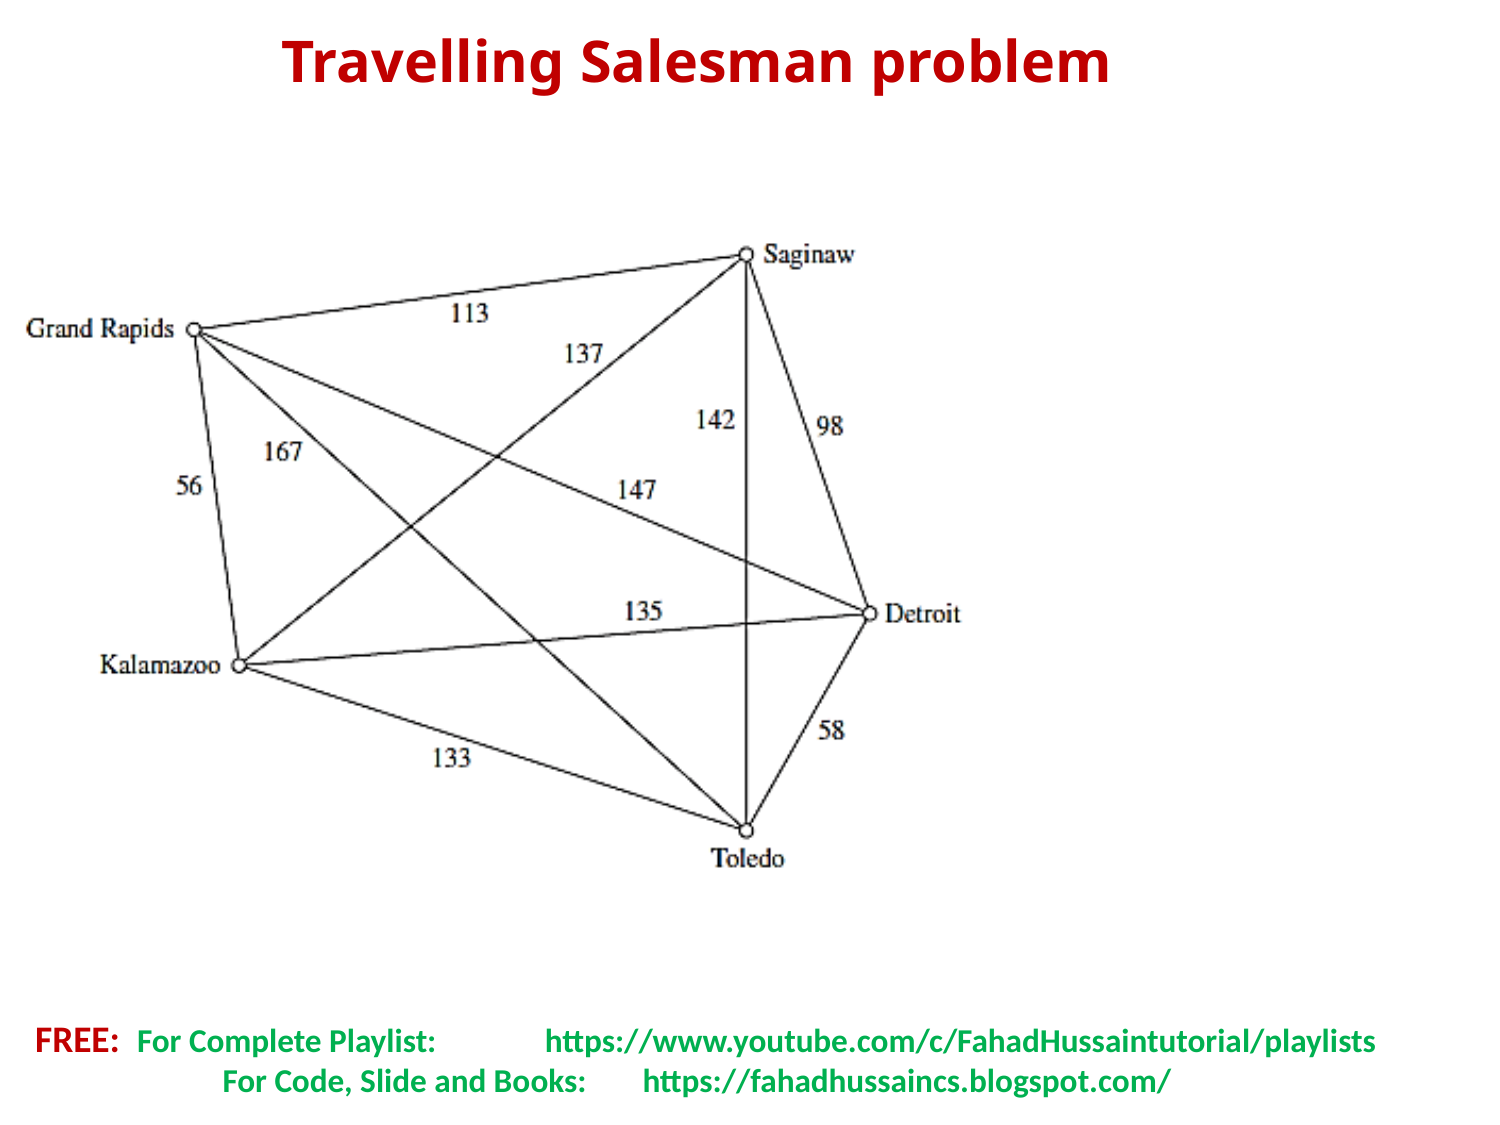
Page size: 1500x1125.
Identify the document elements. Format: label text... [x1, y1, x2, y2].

text_box FREE: For Complete Playlist: https://www.youtube.com/c/FahadHussaintutorial/playlists For Code, Slide and Books: https://fahadhussaincs.blogspot.com/ [20, 1007, 1480, 1107]
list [22, 229, 991, 880]
title Travelling Salesman problem [50, 24, 1344, 103]
